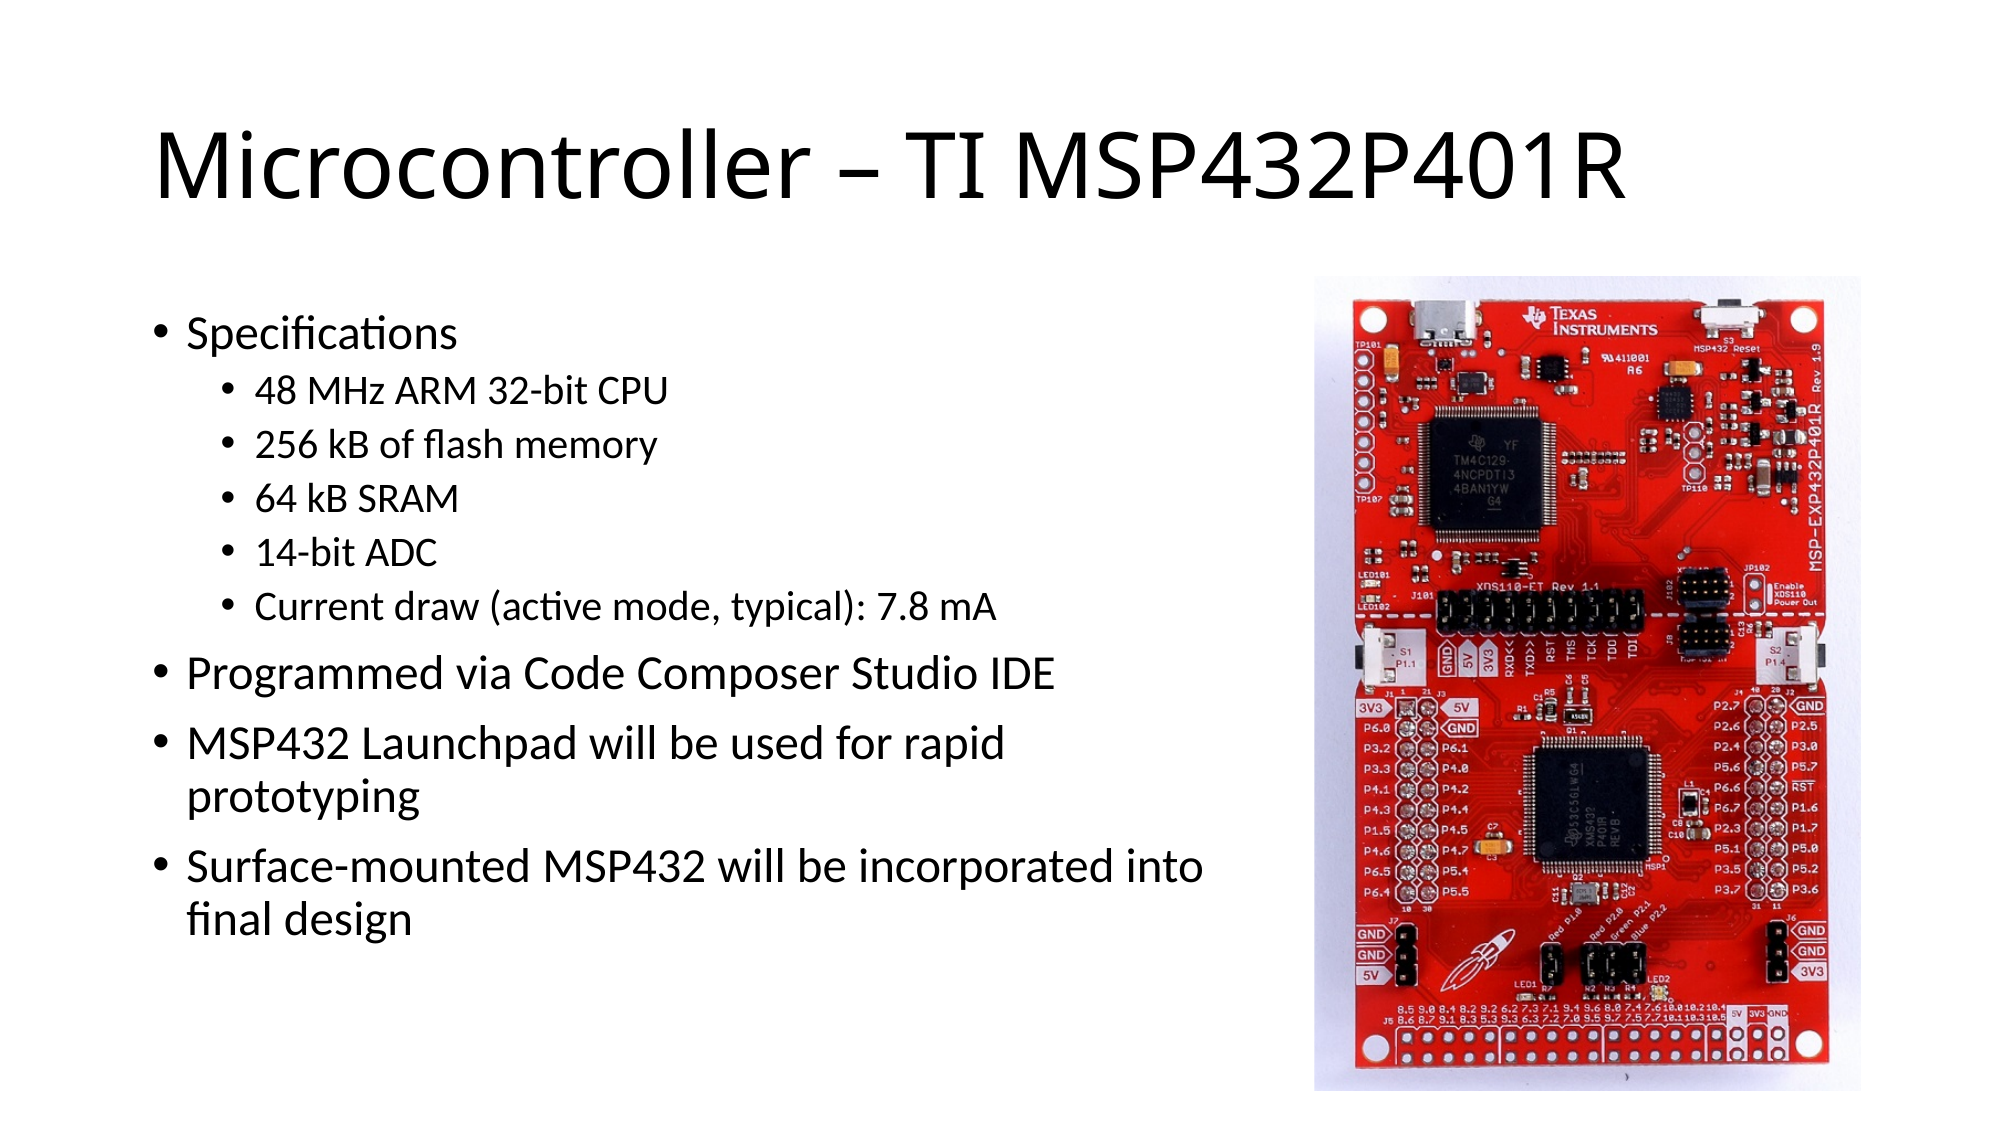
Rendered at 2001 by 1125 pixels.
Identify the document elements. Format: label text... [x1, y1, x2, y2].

title Microcontroller – TI MSP432P401R [137, 59, 1863, 278]
list Specifications 48 MHz ARM 32-bit CPU 256 kB of flash memory 64 kB SRAM 14-bit ADC Current draw (active mode, typical): 7.8 mA Programmed via Code Composer Studio IDE MSP432 Launchpad will be used for rapid prototyping Surface-mounted MSP432 will be incorporated into final design [137, 299, 1267, 1014]
picture [1314, 276, 1861, 1091]
